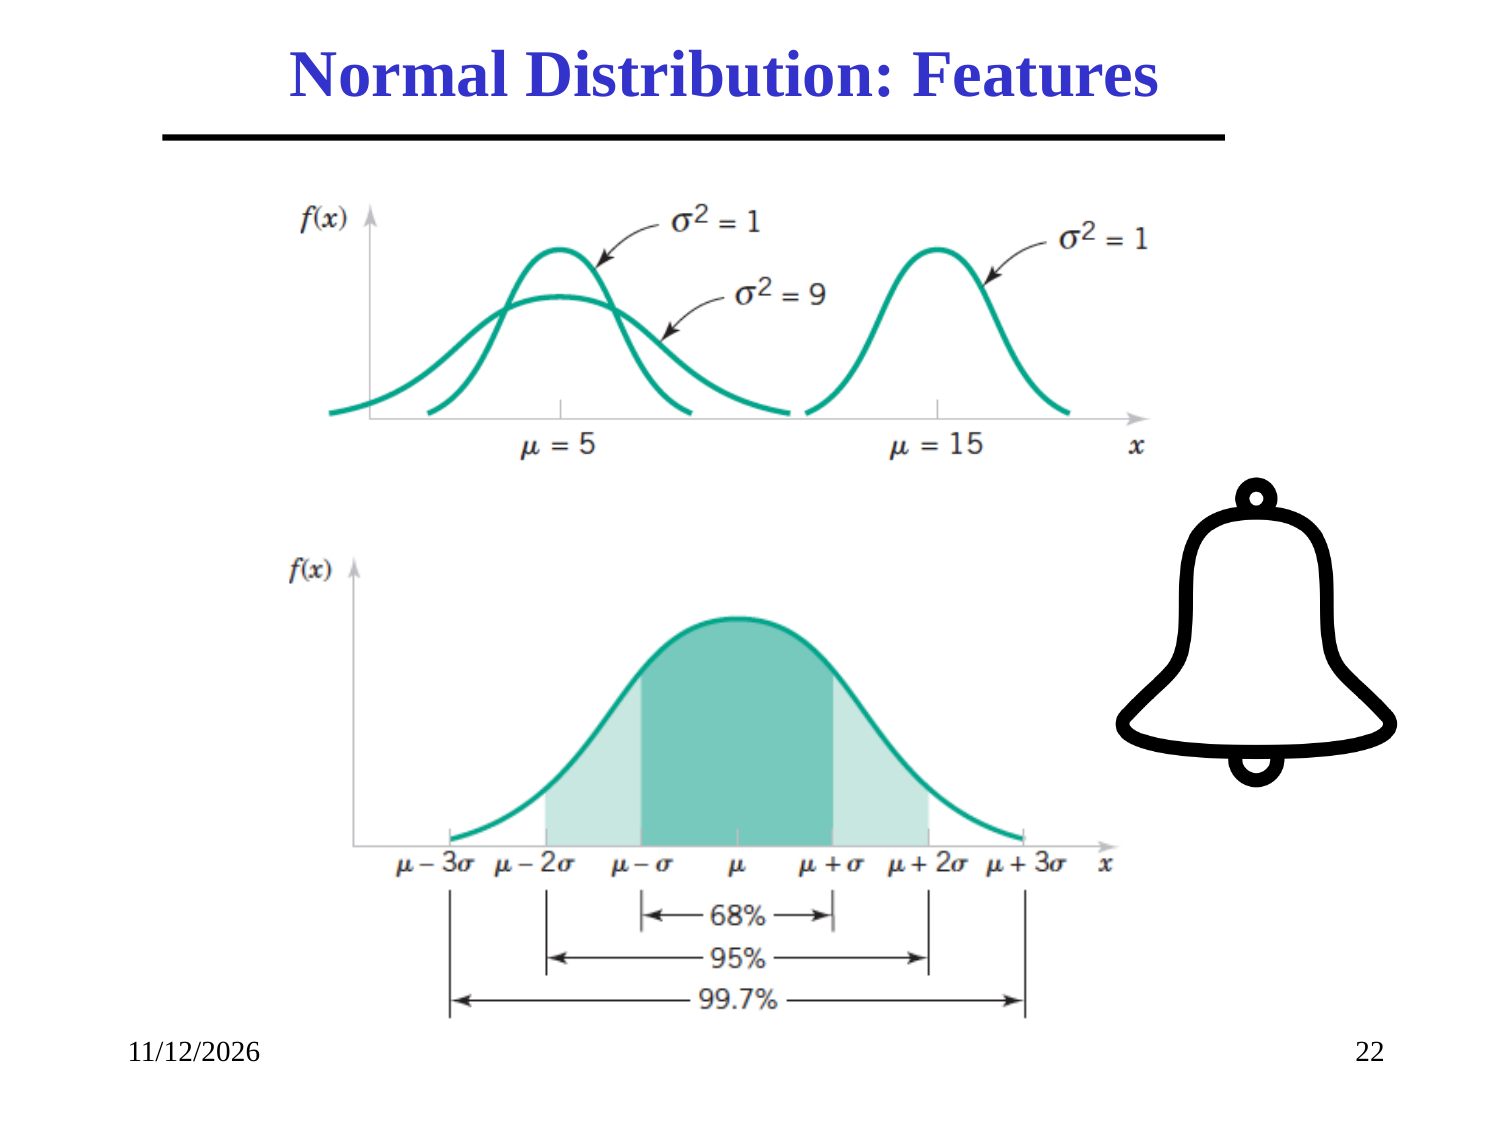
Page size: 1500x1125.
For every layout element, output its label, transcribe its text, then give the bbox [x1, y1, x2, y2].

slide_number 22 [1087, 1024, 1401, 1101]
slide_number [112, 1024, 426, 1101]
text_box Normal Distribution: Features [274, 22, 1463, 117]
picture [222, 189, 1425, 1026]
